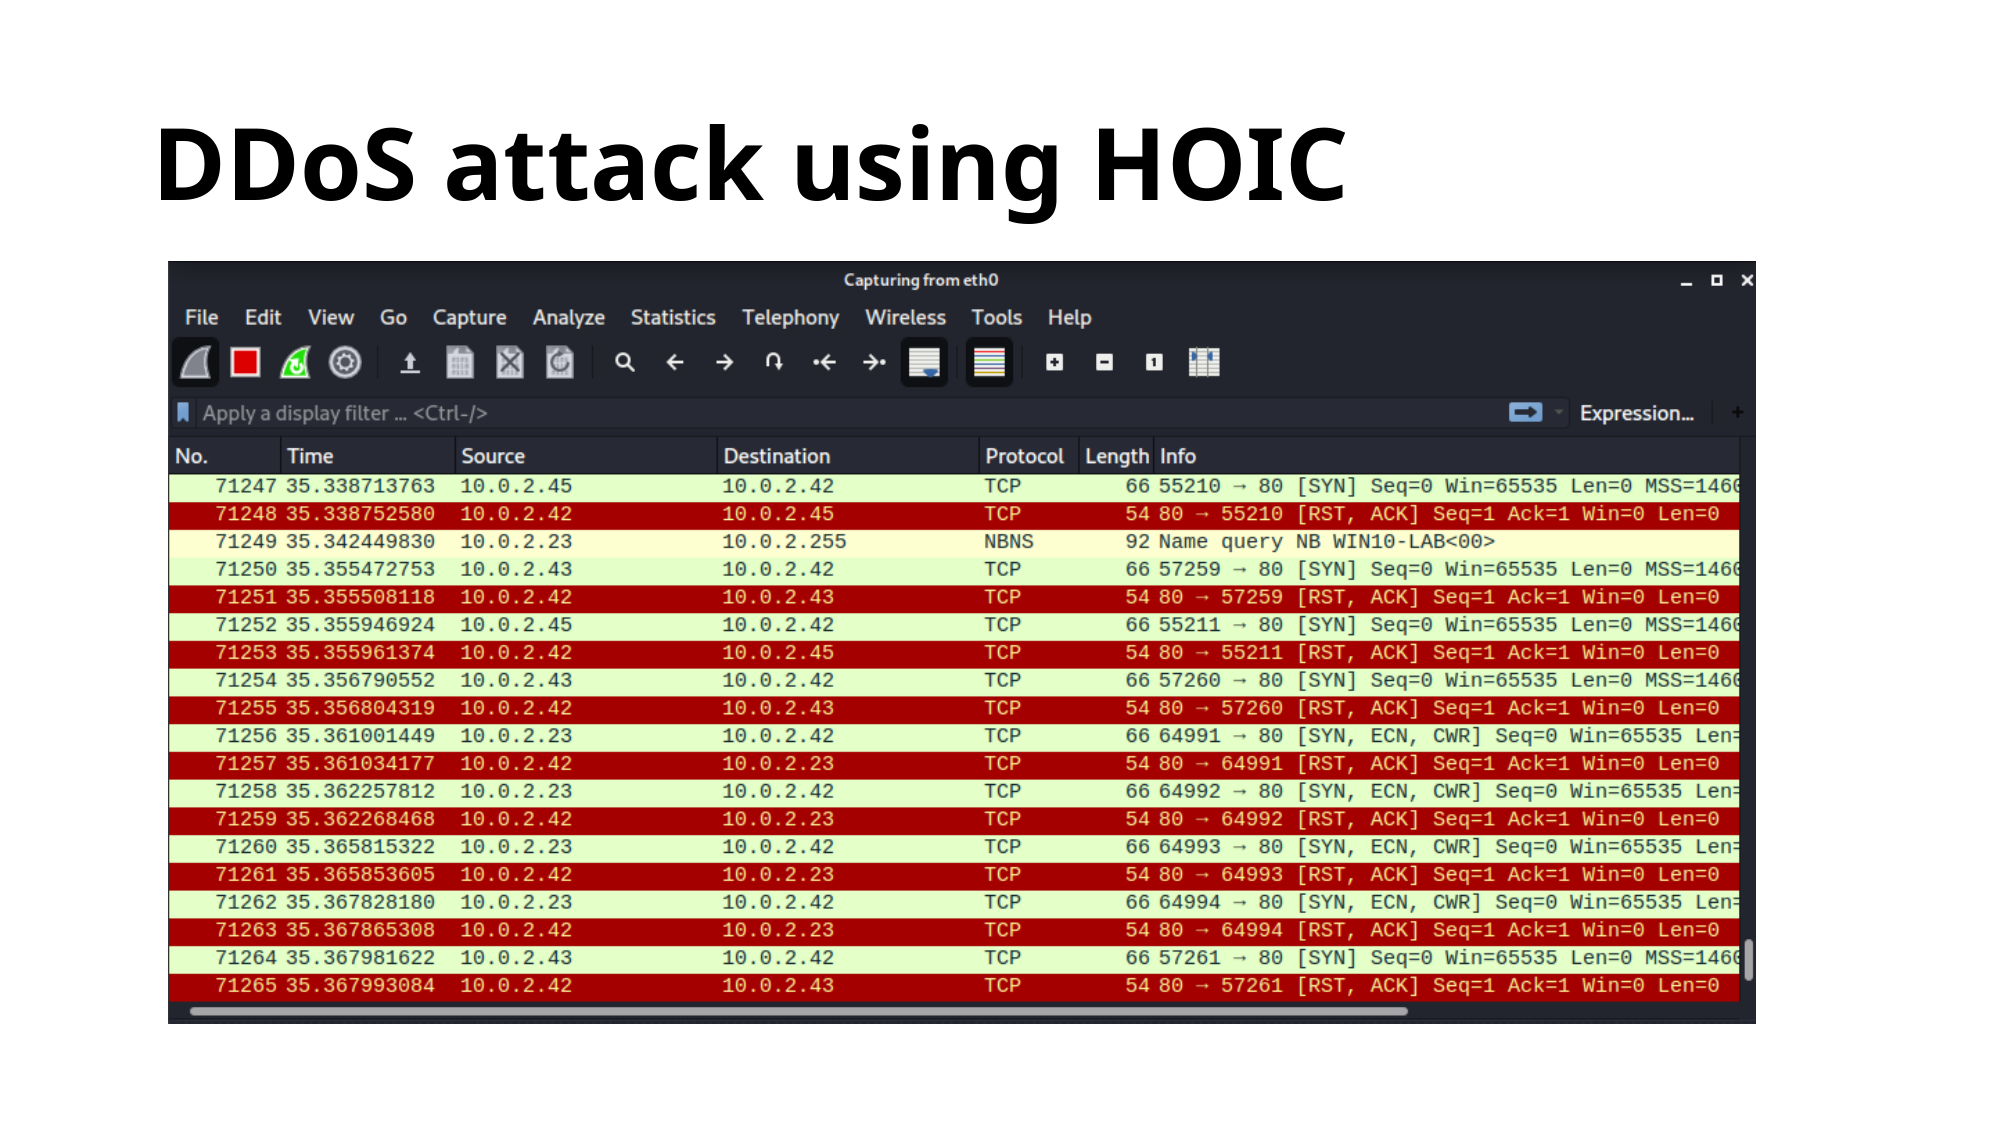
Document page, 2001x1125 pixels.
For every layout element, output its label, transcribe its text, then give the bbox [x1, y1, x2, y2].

title DDoS attack using HOIC [137, 59, 1863, 278]
picture [167, 261, 1757, 1025]
